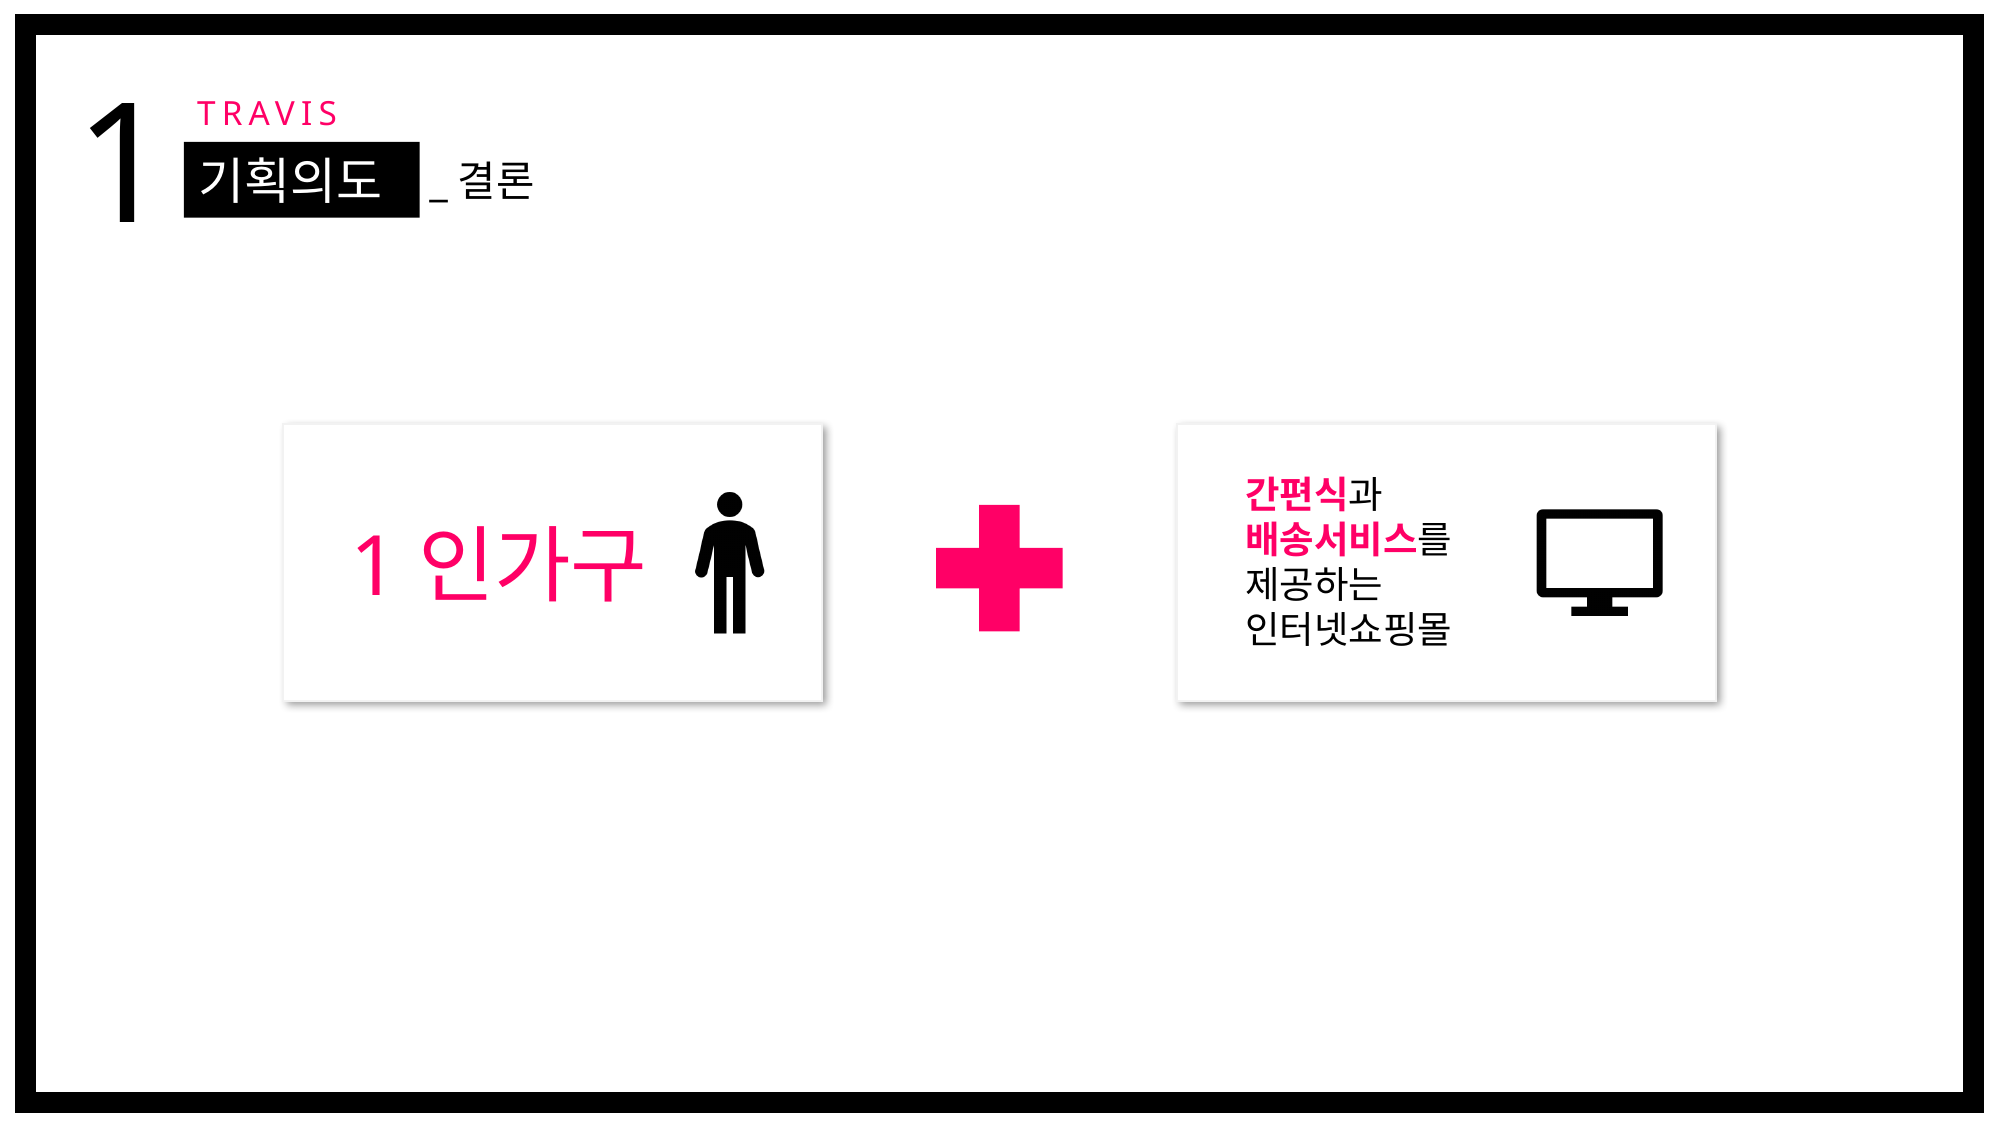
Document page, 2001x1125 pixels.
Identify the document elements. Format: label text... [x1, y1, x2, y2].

text_box _결론 [414, 147, 550, 213]
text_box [283, 423, 1716, 702]
text_box 1 [60, 48, 183, 264]
text_box [24, 23, 1975, 1103]
text_box 기획의도 [183, 141, 420, 217]
text_box TRAVIS [183, 84, 371, 140]
